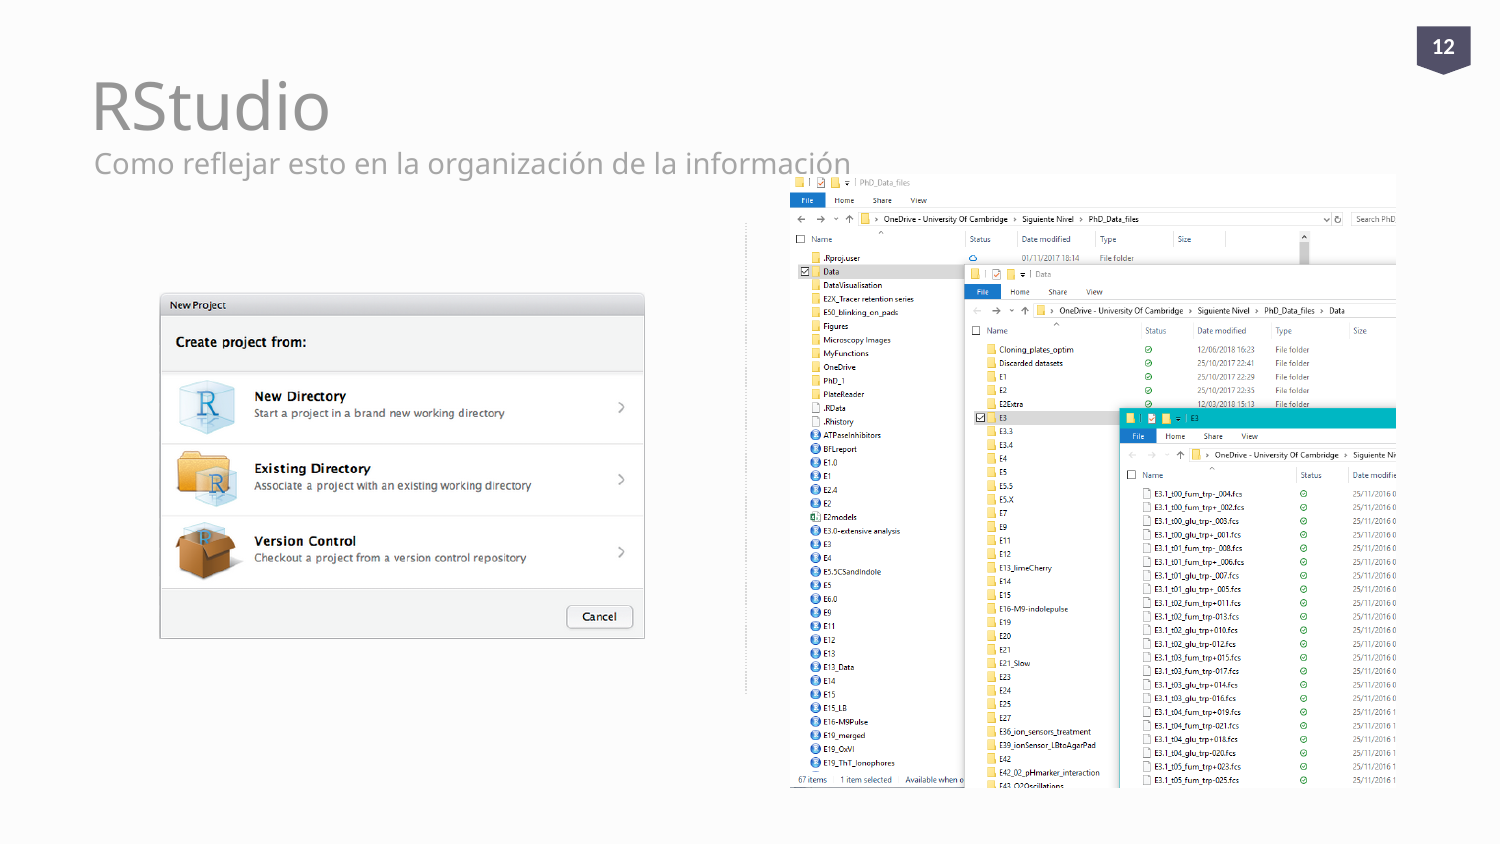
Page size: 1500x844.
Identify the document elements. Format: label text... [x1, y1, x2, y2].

picture [159, 292, 645, 639]
picture [789, 174, 1396, 789]
text_box 12 [1414, 24, 1473, 77]
title RStudio [75, 33, 1425, 175]
text_box Como reflejar esto en la organización de la información [78, 132, 1429, 193]
